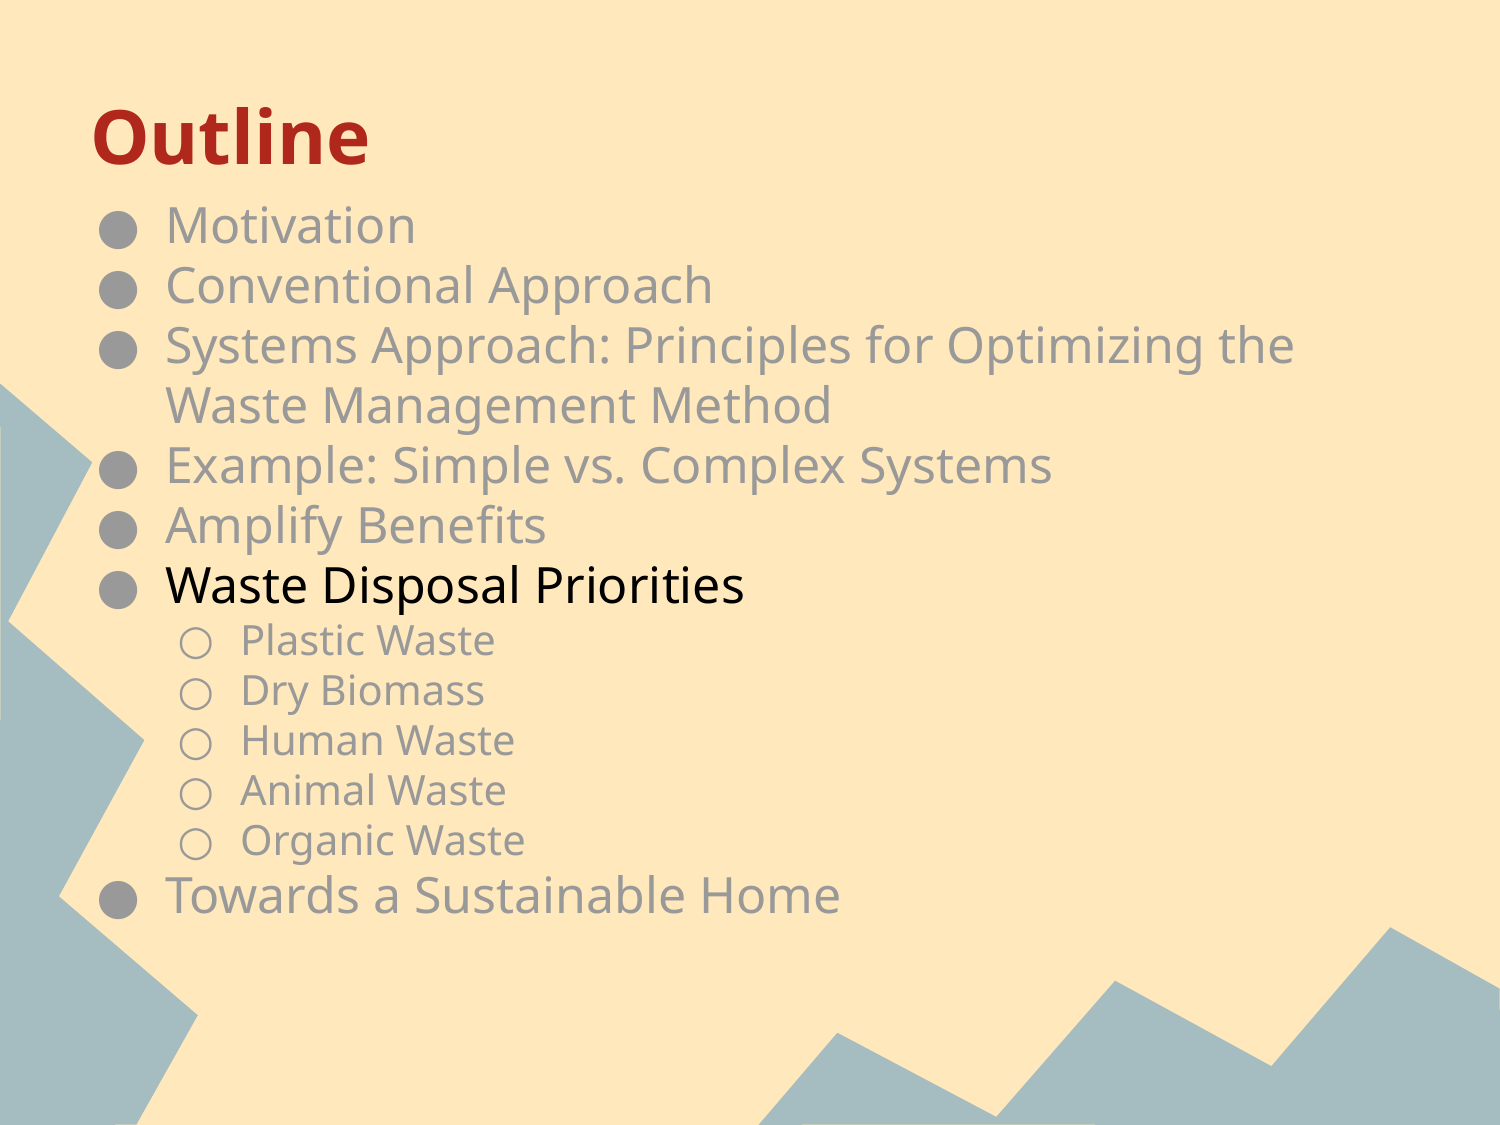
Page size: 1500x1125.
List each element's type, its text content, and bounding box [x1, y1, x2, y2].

title Outline [75, 7, 1425, 178]
list Motivation Conventional Approach Systems Approach: Principles for Optimizing the Waste Management Method Example: Simple vs. Complex Systems Amplify Benefits Waste Disposal Priorities Plastic Waste Dry Biomass Human Waste Animal Waste Organic Waste Towards a Sustainable Home [75, 178, 1425, 994]
